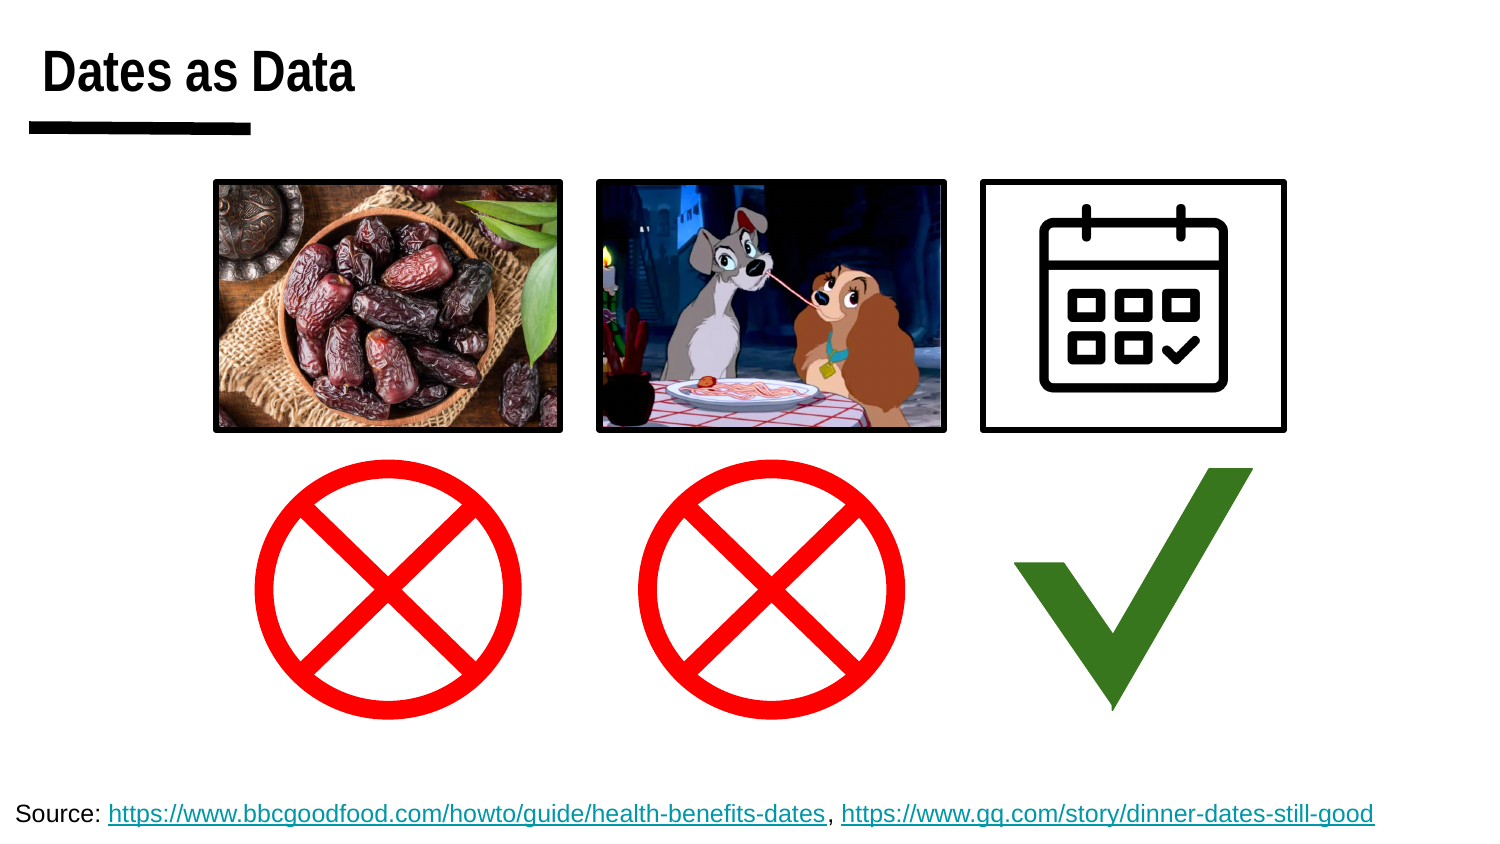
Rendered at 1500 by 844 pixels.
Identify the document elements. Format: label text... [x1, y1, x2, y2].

text_box Source: https://www.bbcgoodfood.com/howto/guide/health-benefits-dates, https://www.gq.com/story/dinner-dates-still-good [0, 782, 1500, 844]
title Dates as Data [27, 18, 1449, 167]
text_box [218, 185, 1282, 711]
